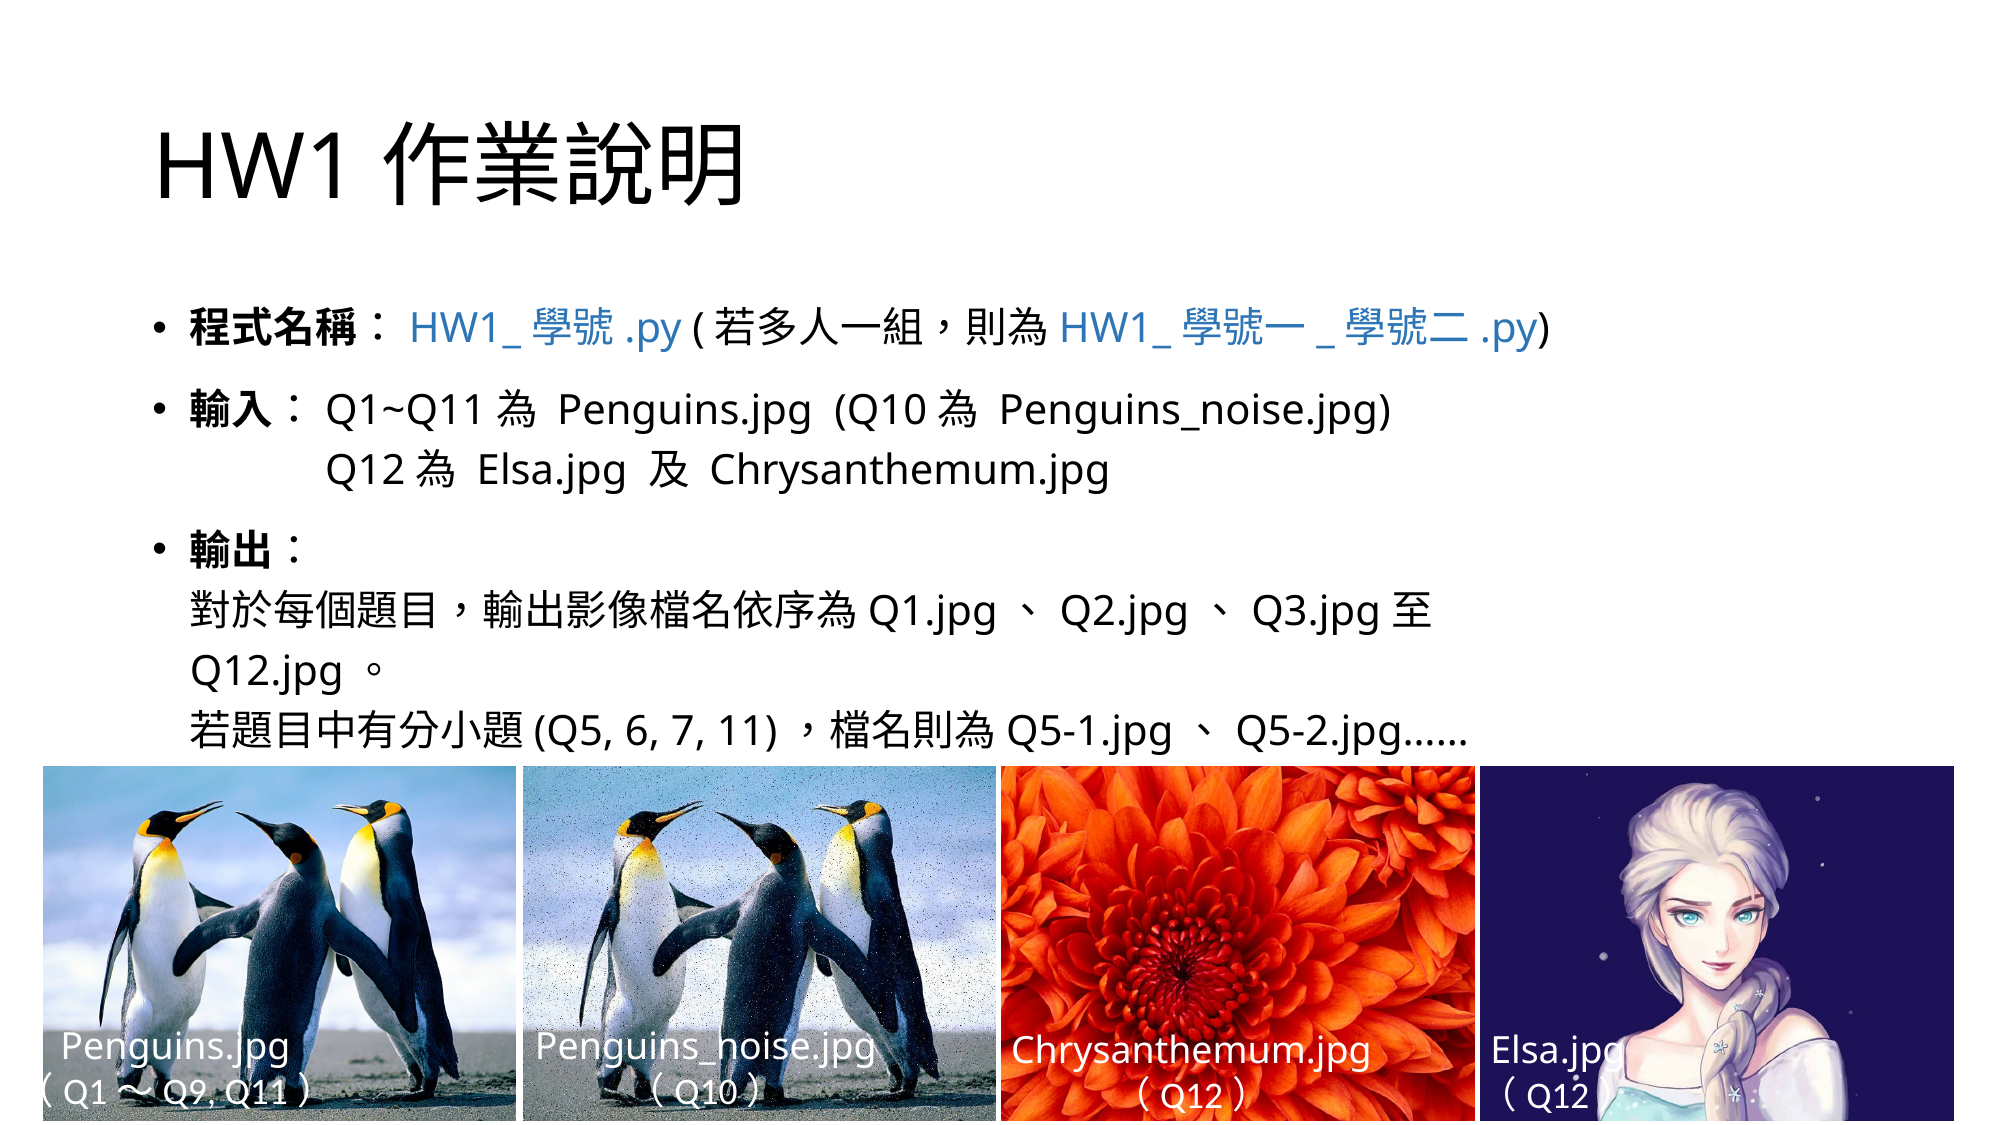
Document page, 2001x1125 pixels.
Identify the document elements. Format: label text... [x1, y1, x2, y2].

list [1480, 766, 1953, 1121]
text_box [507, 766, 985, 1121]
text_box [985, 766, 1475, 1125]
text_box 程式名稱：HW1_學號.py (若多人一組，則為HW1_學號一_學號二.py) 輸入：Q1~Q11為 Penguins.jpg (Q10為 Penguins_noise.jpg) Q12為 Elsa.jpg 及 Chrysanthemum.jpg 輸出： 對於每個題目，輸出影像檔名依序為Q1.jpg、Q2.jpg、Q3.jpg至Q12.jpg。 若題目中有分小題(Q5, 6, 7, 11)，檔名則為Q5-1.jpg、Q5-2.jpg…… [137, 299, 1622, 737]
title HW1作業說明 [137, 59, 1863, 278]
text_box Elsa.jpg （Q12） [1475, 1018, 1764, 1124]
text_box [0, 766, 507, 1121]
